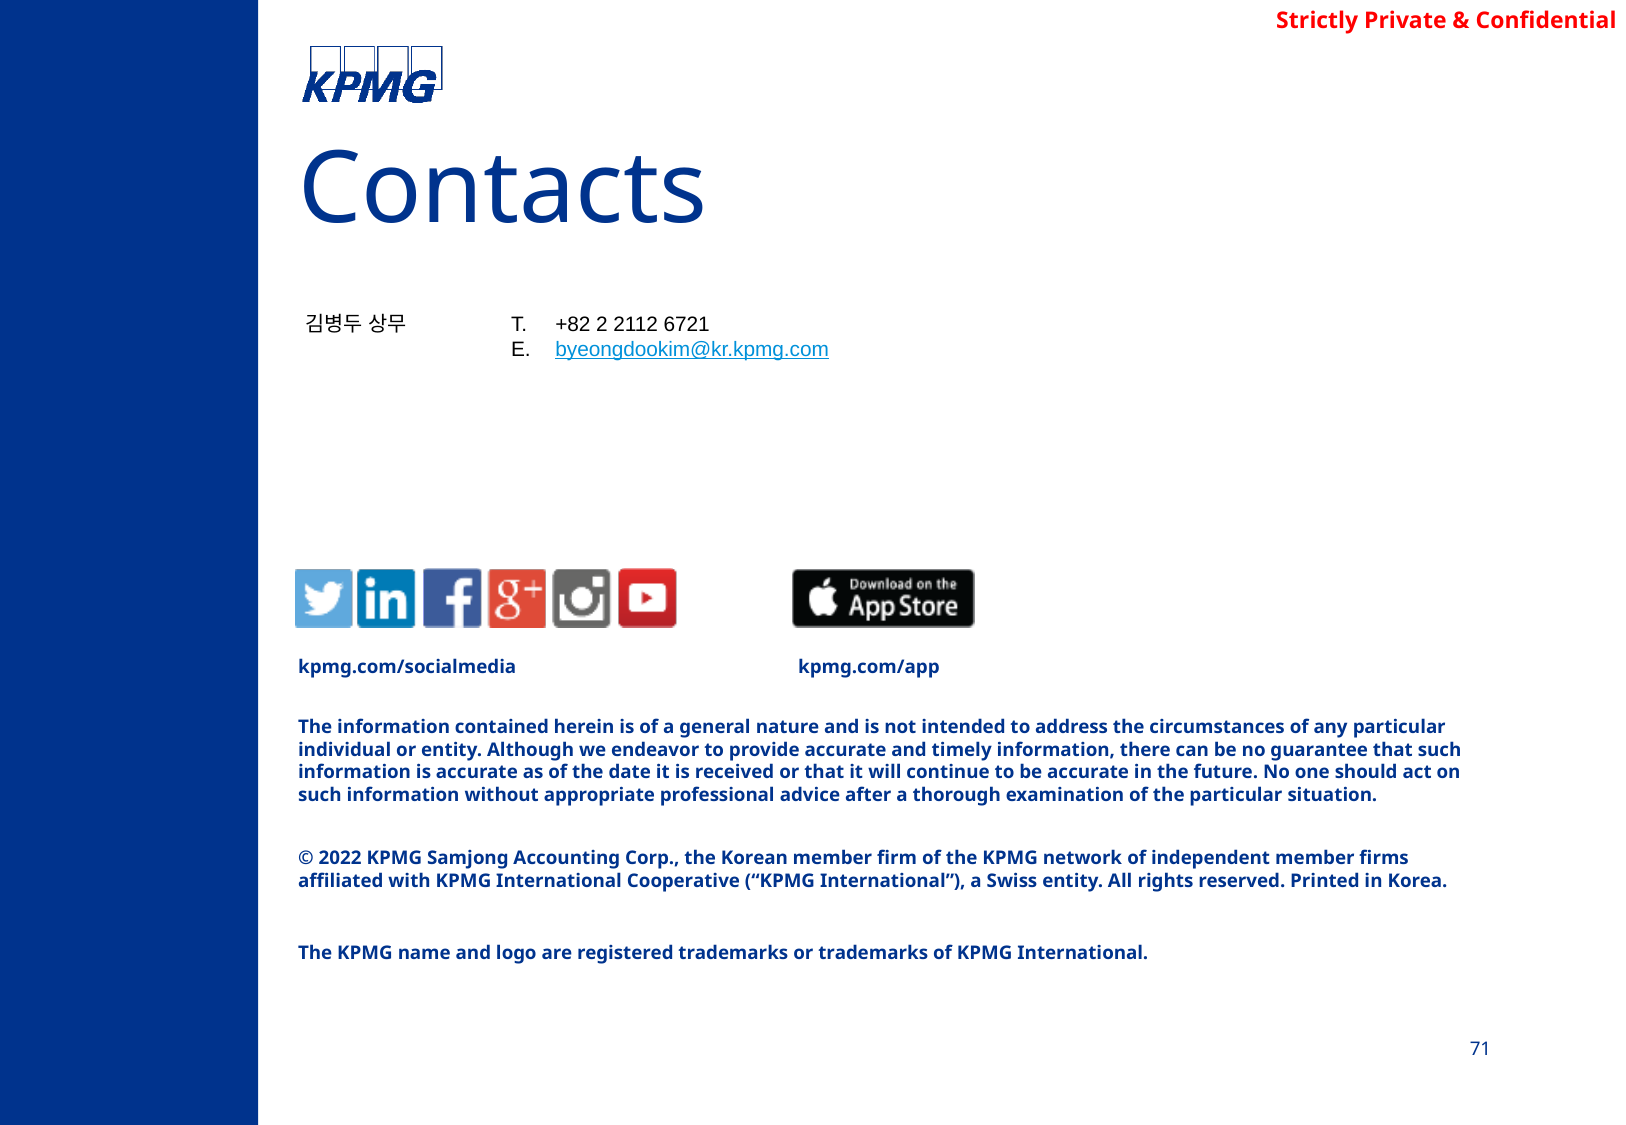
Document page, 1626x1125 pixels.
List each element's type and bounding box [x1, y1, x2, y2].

text_box [283, 838, 1494, 930]
picture [296, 34, 451, 110]
text_box [783, 647, 1120, 668]
text_box [283, 647, 620, 668]
text_box [283, 933, 1494, 953]
text_box [283, 707, 1494, 799]
text_box [293, 267, 856, 509]
text_box [283, 122, 899, 249]
picture [295, 568, 680, 628]
picture [792, 569, 975, 628]
